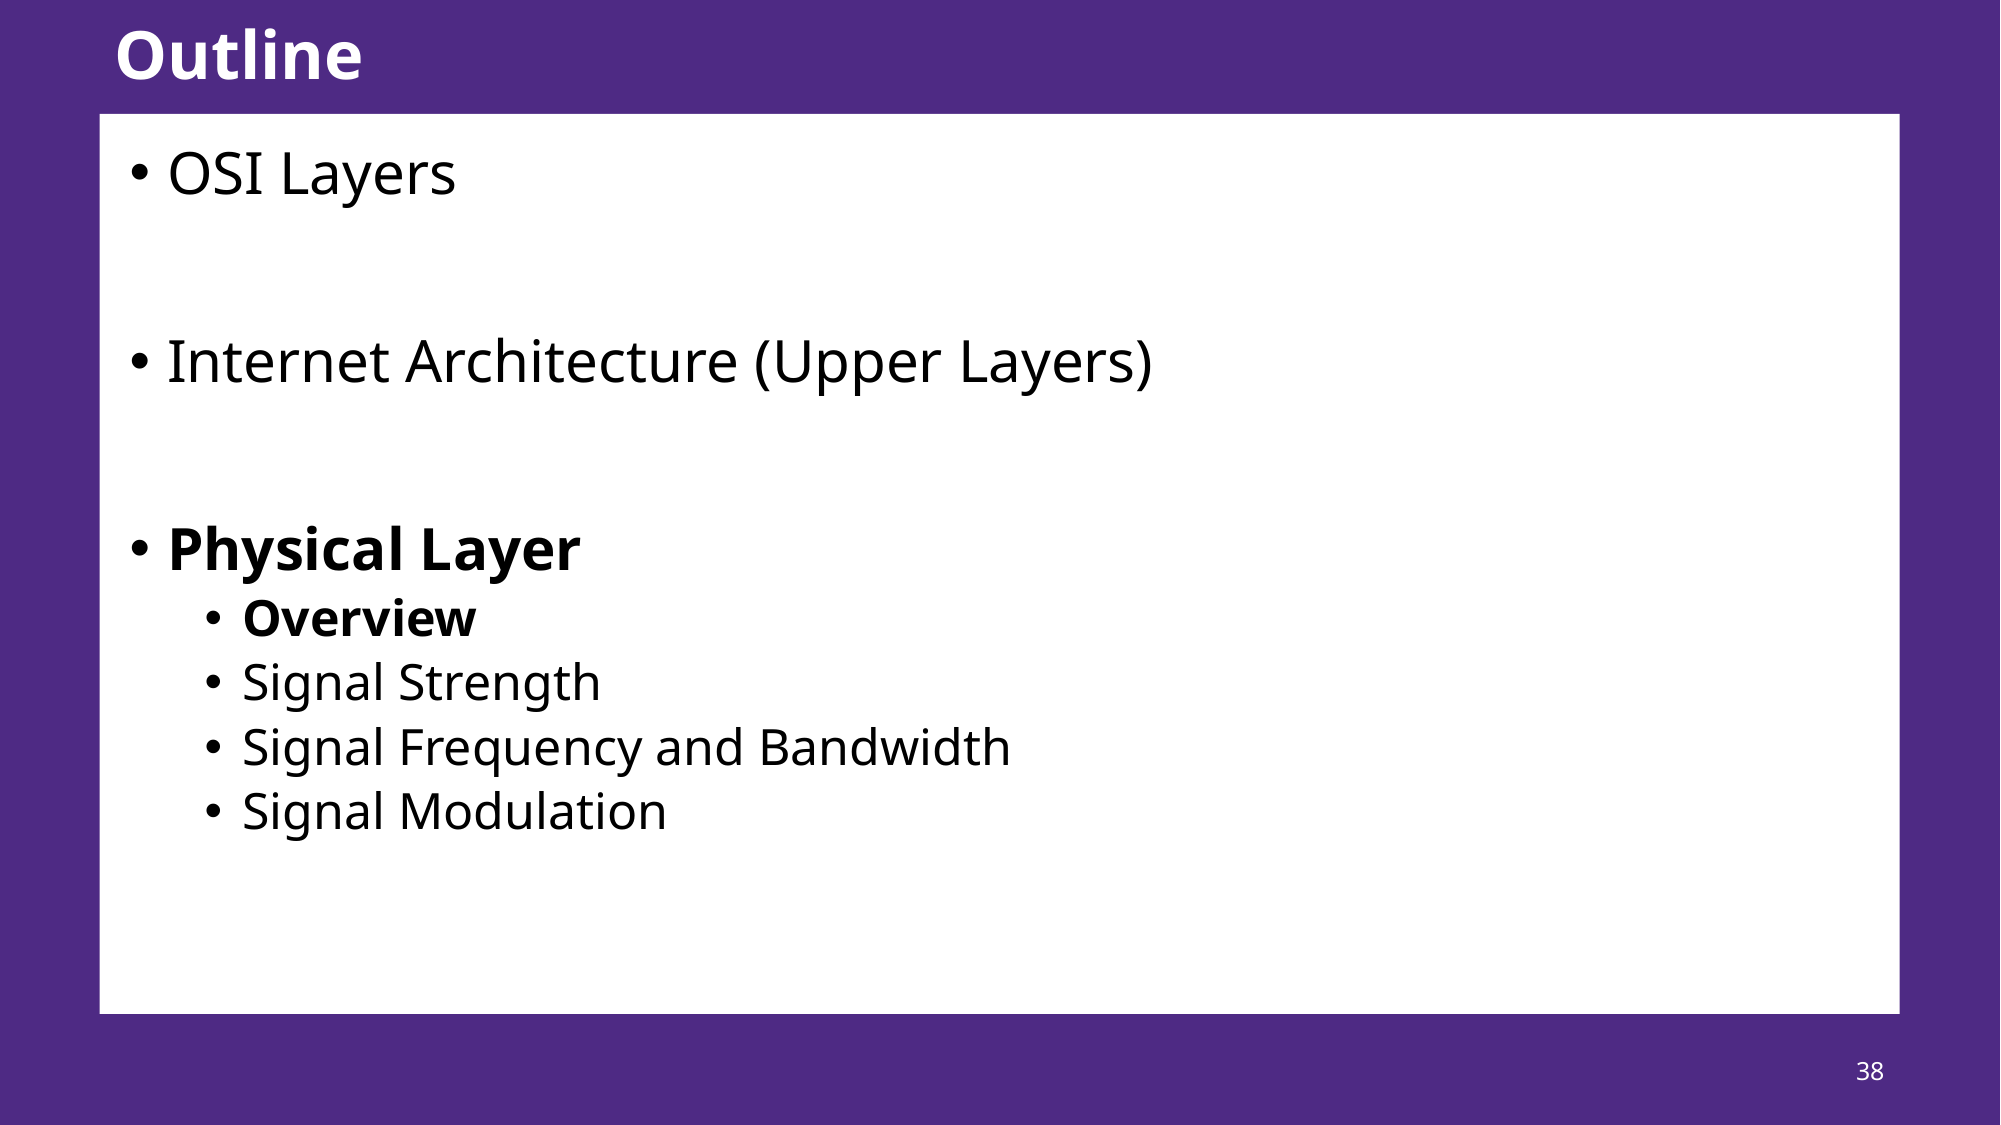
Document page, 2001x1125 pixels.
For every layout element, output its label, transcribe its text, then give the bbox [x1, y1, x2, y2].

list OSI Layers Internet Architecture (Upper Layers) Physical Layer Overview Signal Strength Signal Frequency and Bandwidth Signal Modulation [99, 114, 1900, 1014]
slide_number 38 [1749, 1042, 1900, 1103]
title Outline [99, 1, 1900, 114]
